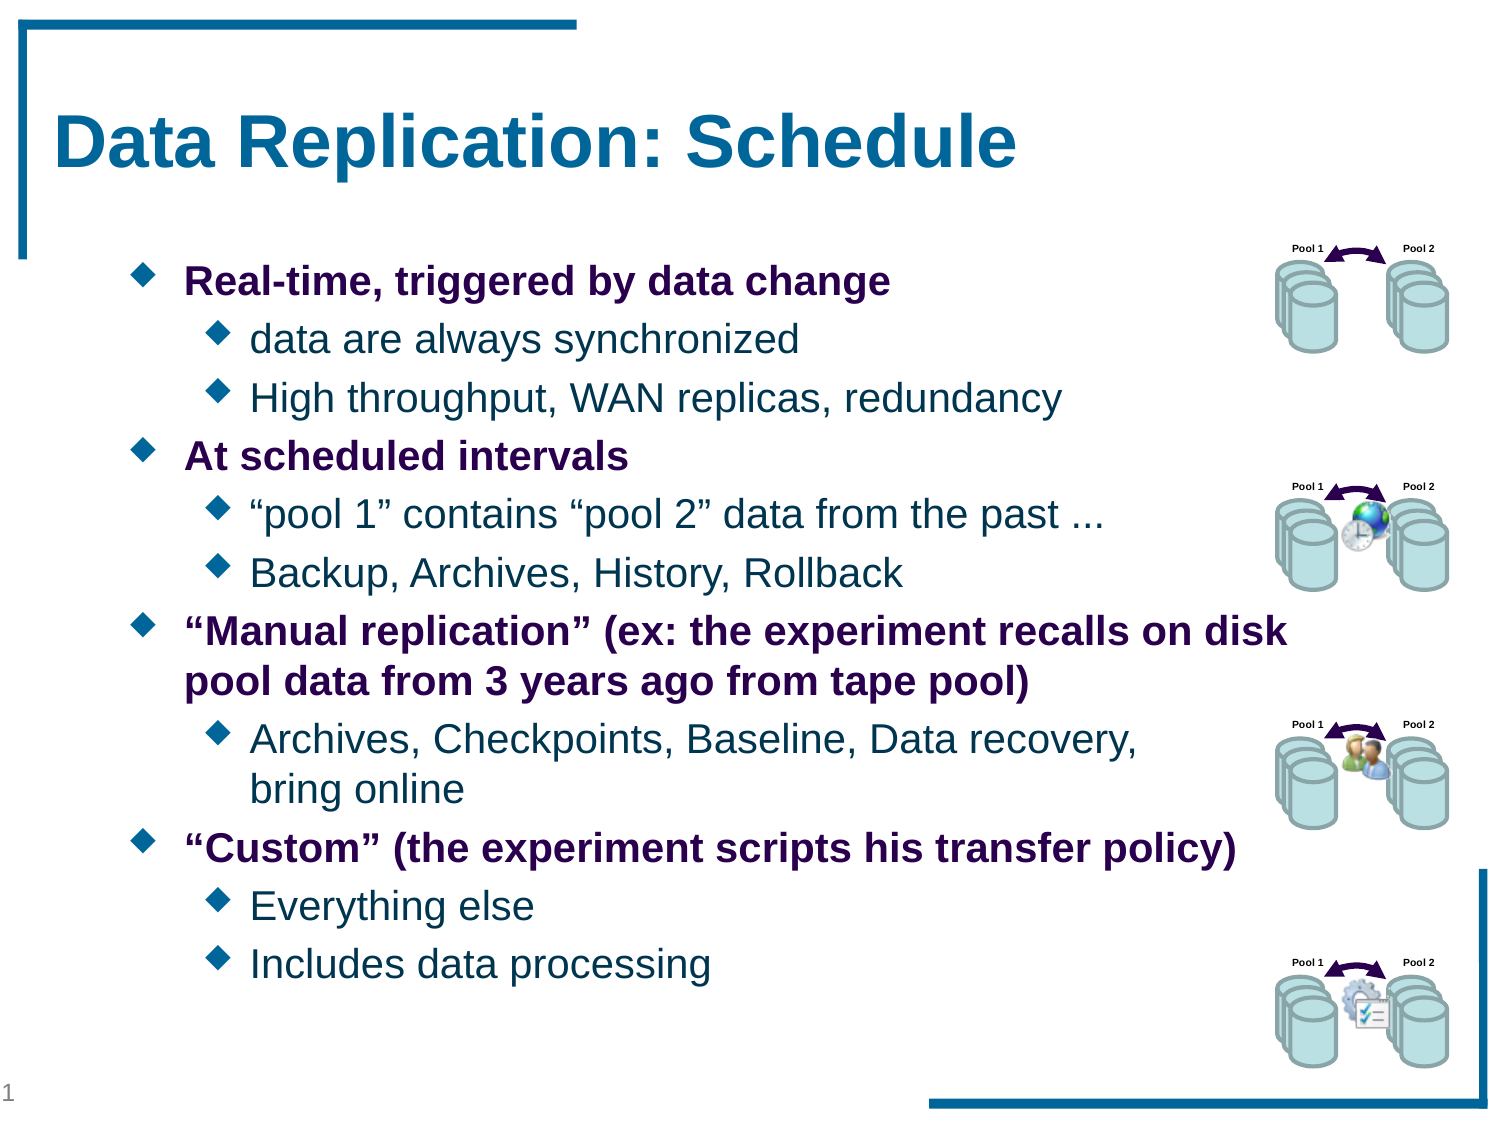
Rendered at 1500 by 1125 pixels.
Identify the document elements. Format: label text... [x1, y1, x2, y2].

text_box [1277, 948, 1451, 1067]
list Real-time, triggered by data change data are always synchronized High throughput, WAN replicas, redundancy At scheduled intervals “pool 1” contains “pool 2” data from the past ... Backup, Archives, History, Rollback “Manual replication” (ex: the experiment recalls on disk pool data from 3 years ago from tape pool) Archives, Checkpoints, Baseline, Data recovery, bring online “Custom” (the experiment scripts his transfer policy) Everything else Includes data processing [112, 245, 1388, 975]
picture [1335, 726, 1396, 788]
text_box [1277, 234, 1451, 352]
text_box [1277, 472, 1451, 590]
picture [1335, 491, 1399, 560]
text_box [1277, 710, 1451, 829]
title Data Replication: Schedule [37, 32, 1500, 243]
picture [1335, 972, 1401, 1037]
